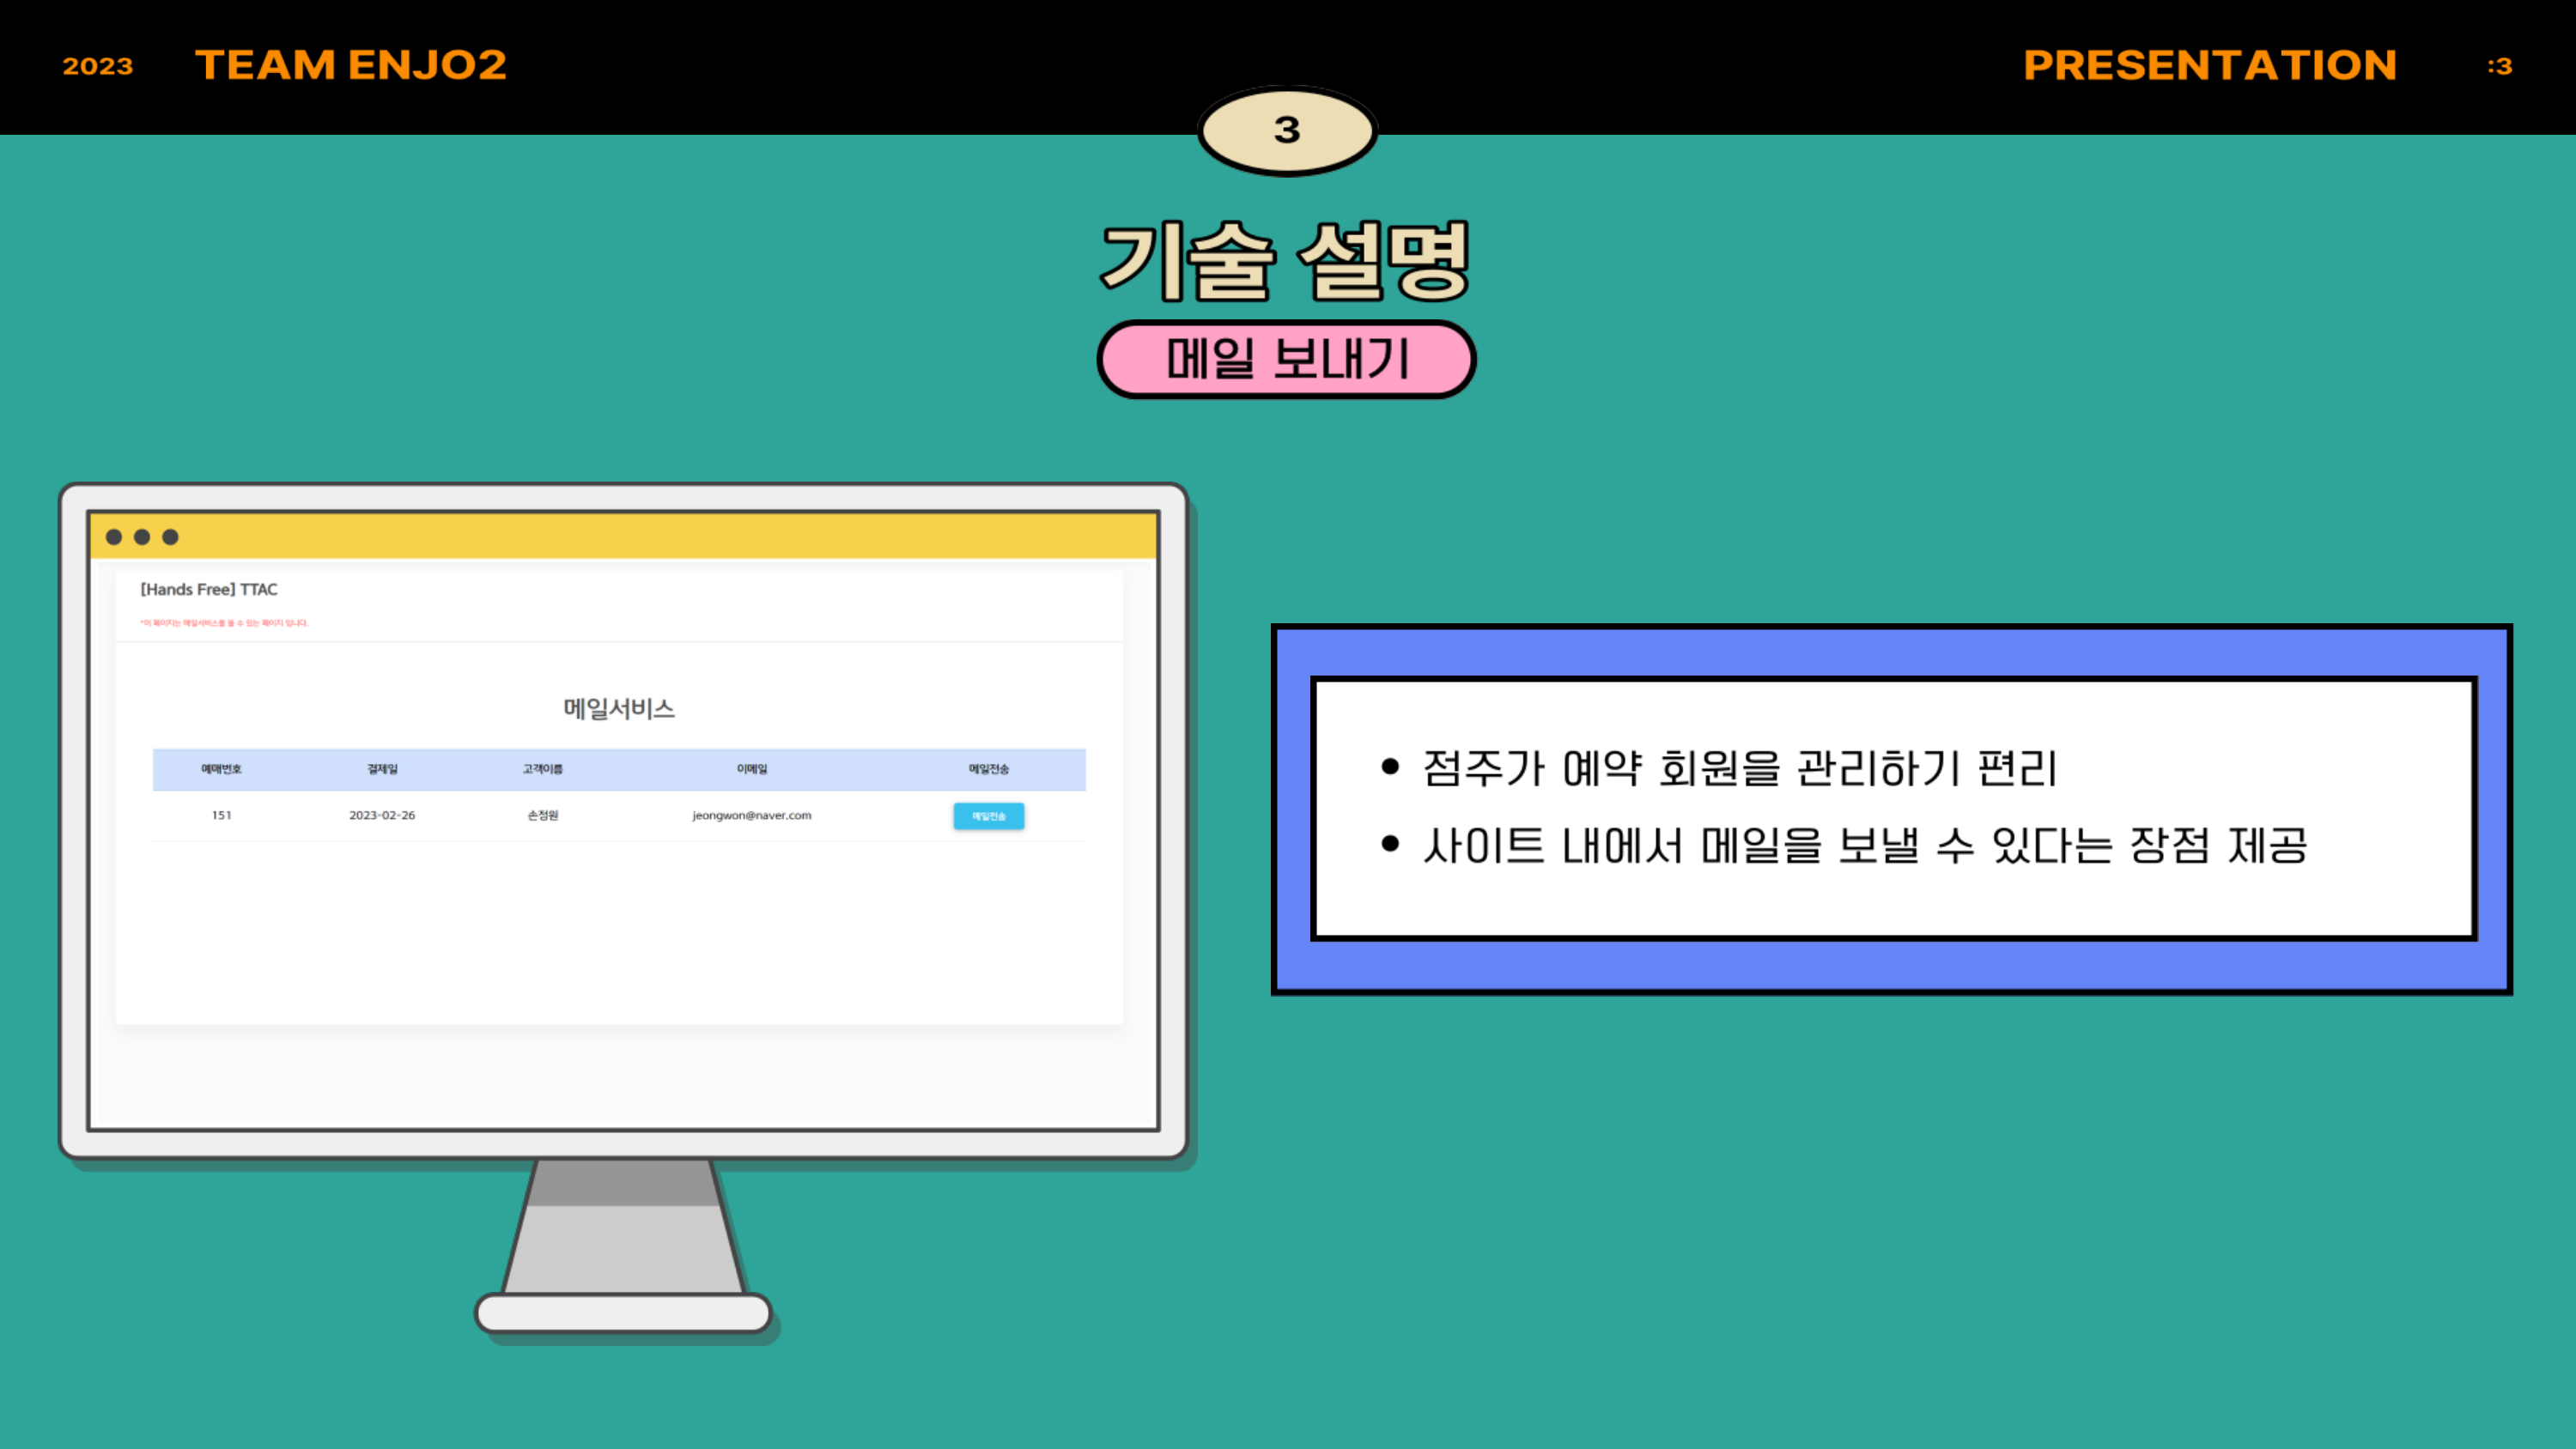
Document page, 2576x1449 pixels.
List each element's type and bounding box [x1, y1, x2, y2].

text_box [98, 562, 1151, 1125]
picture [2439, 47, 2527, 87]
text_box [1271, 623, 2516, 997]
text_box [0, 0, 2576, 135]
picture [627, 169, 1582, 401]
text_box [1197, 85, 1379, 179]
picture [1267, 100, 1321, 163]
text_box [58, 482, 1198, 1347]
picture [1315, 737, 2385, 884]
picture [1856, 32, 2407, 100]
picture [187, 32, 529, 115]
text_box [1309, 676, 2479, 944]
picture [58, 47, 151, 87]
